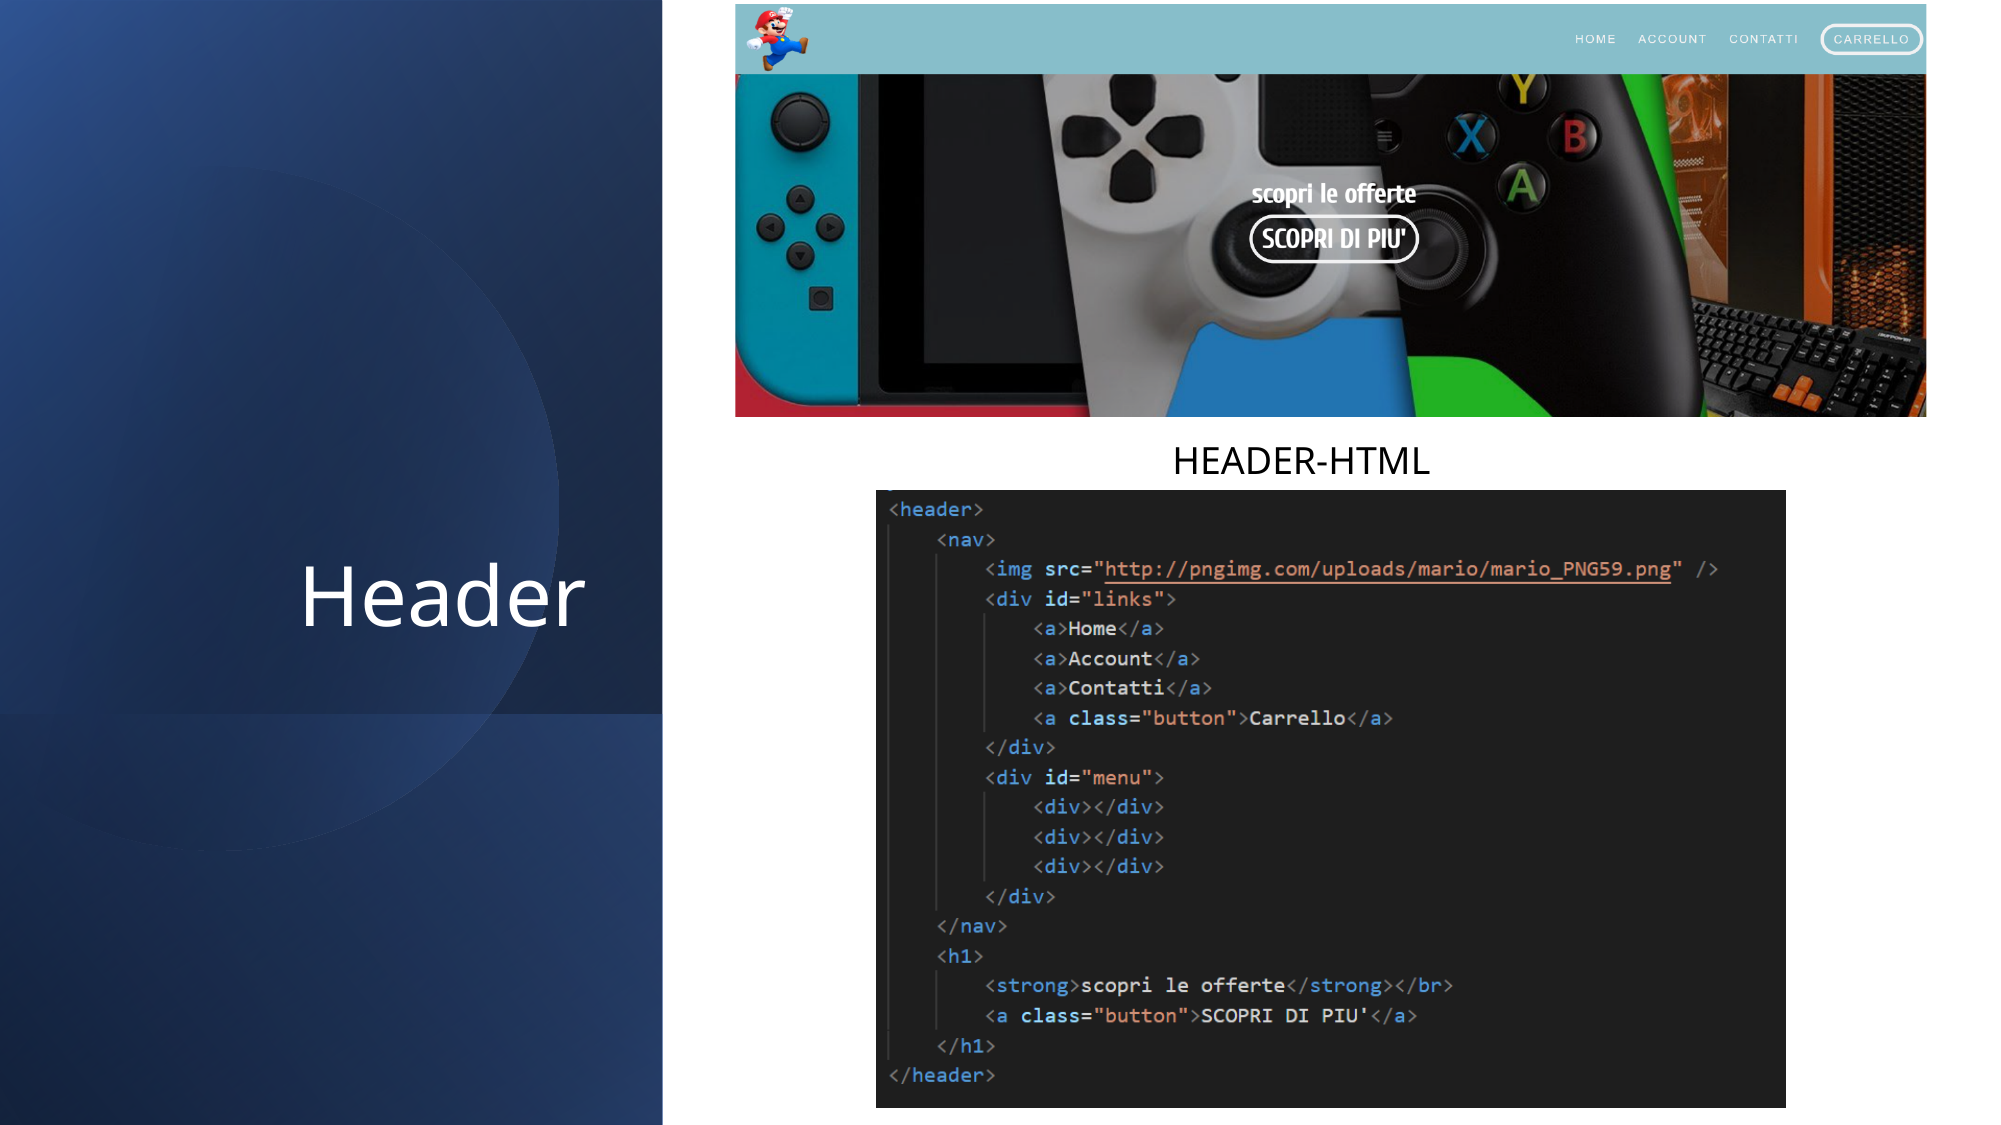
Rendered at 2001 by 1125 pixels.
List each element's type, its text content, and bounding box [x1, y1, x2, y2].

picture [735, 4, 1927, 417]
text_box [0, 0, 663, 1124]
text_box [663, 0, 2000, 1125]
title Header [76, 96, 602, 652]
picture [876, 490, 1786, 1108]
text_box HEADER-HTML [1157, 430, 1446, 490]
